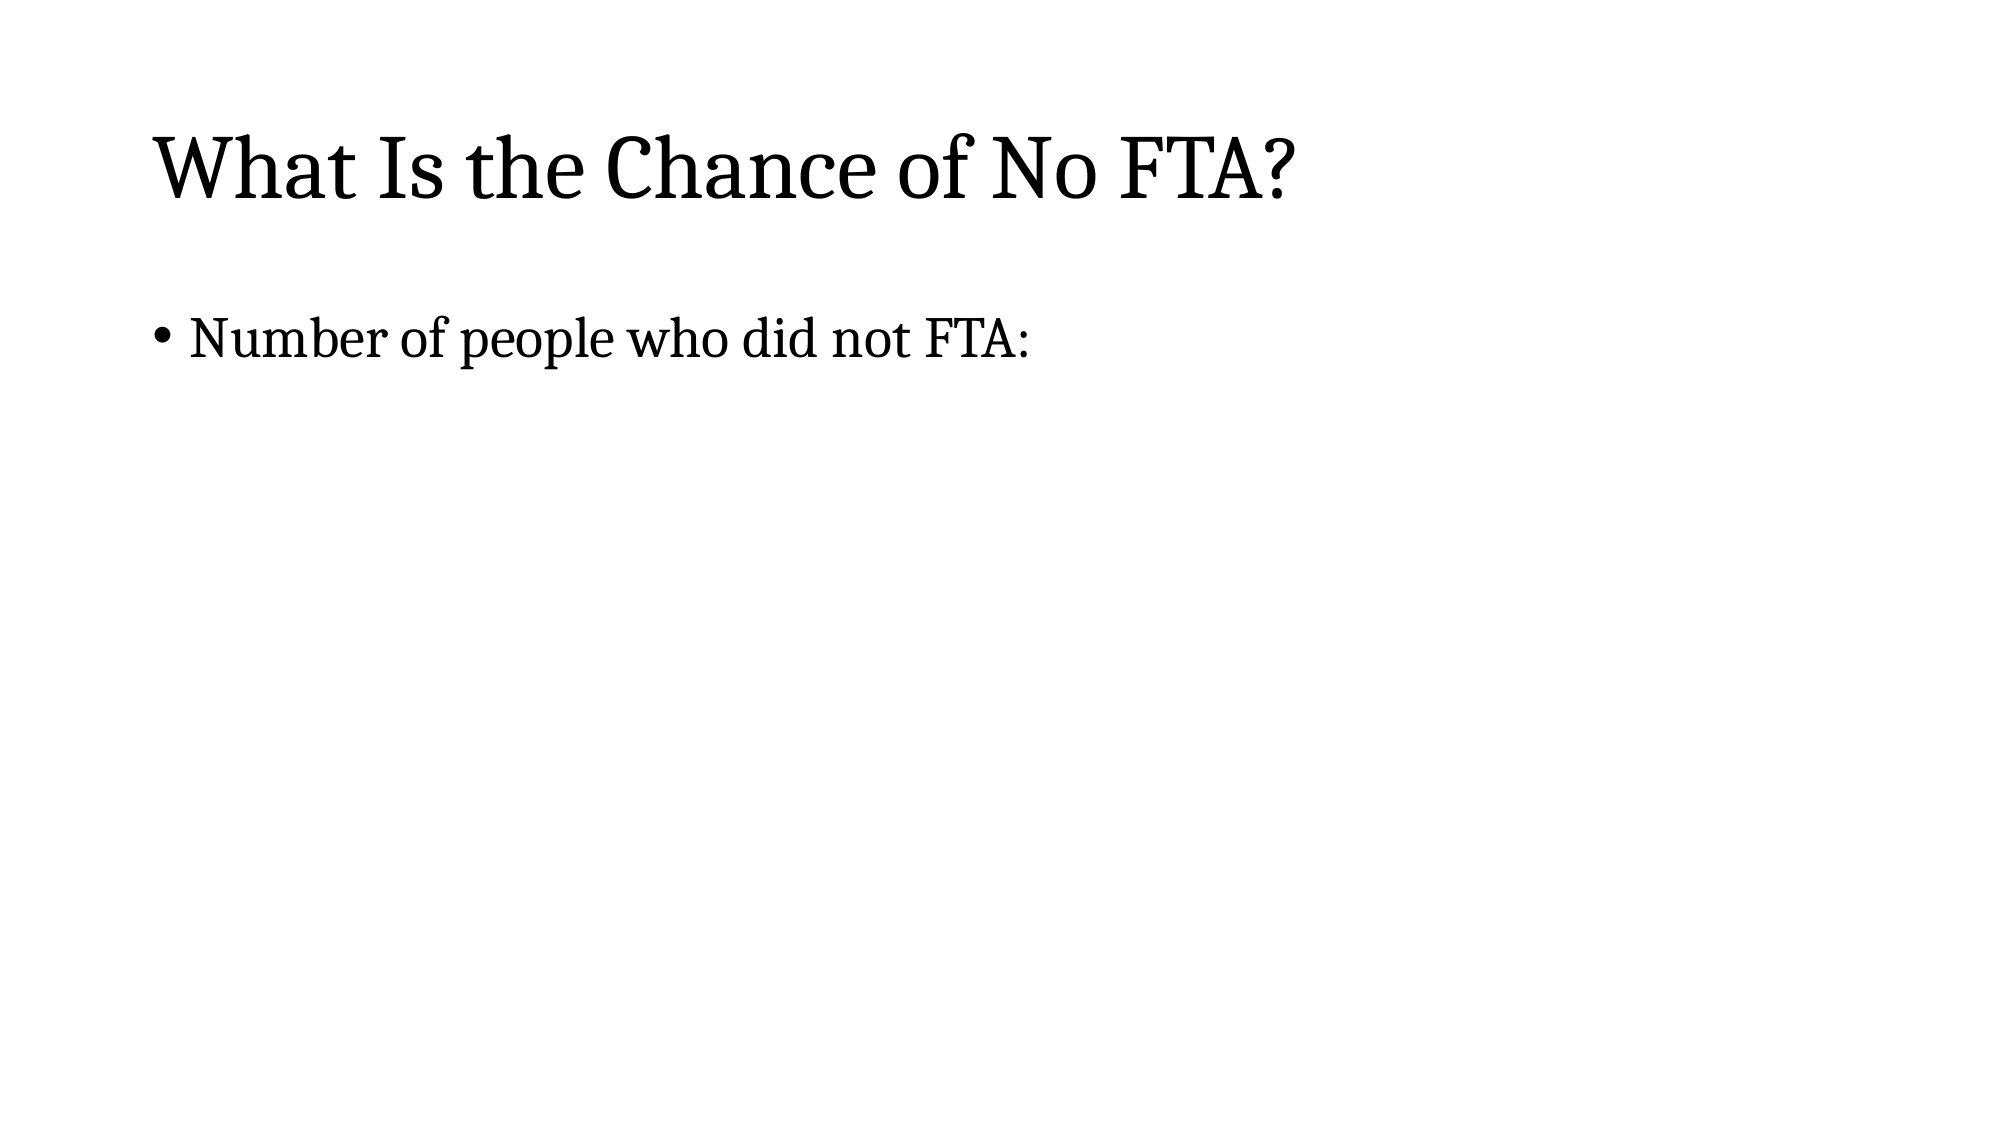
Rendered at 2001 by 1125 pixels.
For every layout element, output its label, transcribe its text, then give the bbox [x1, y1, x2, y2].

title What Is the Chance of No FTA? [137, 59, 1863, 278]
